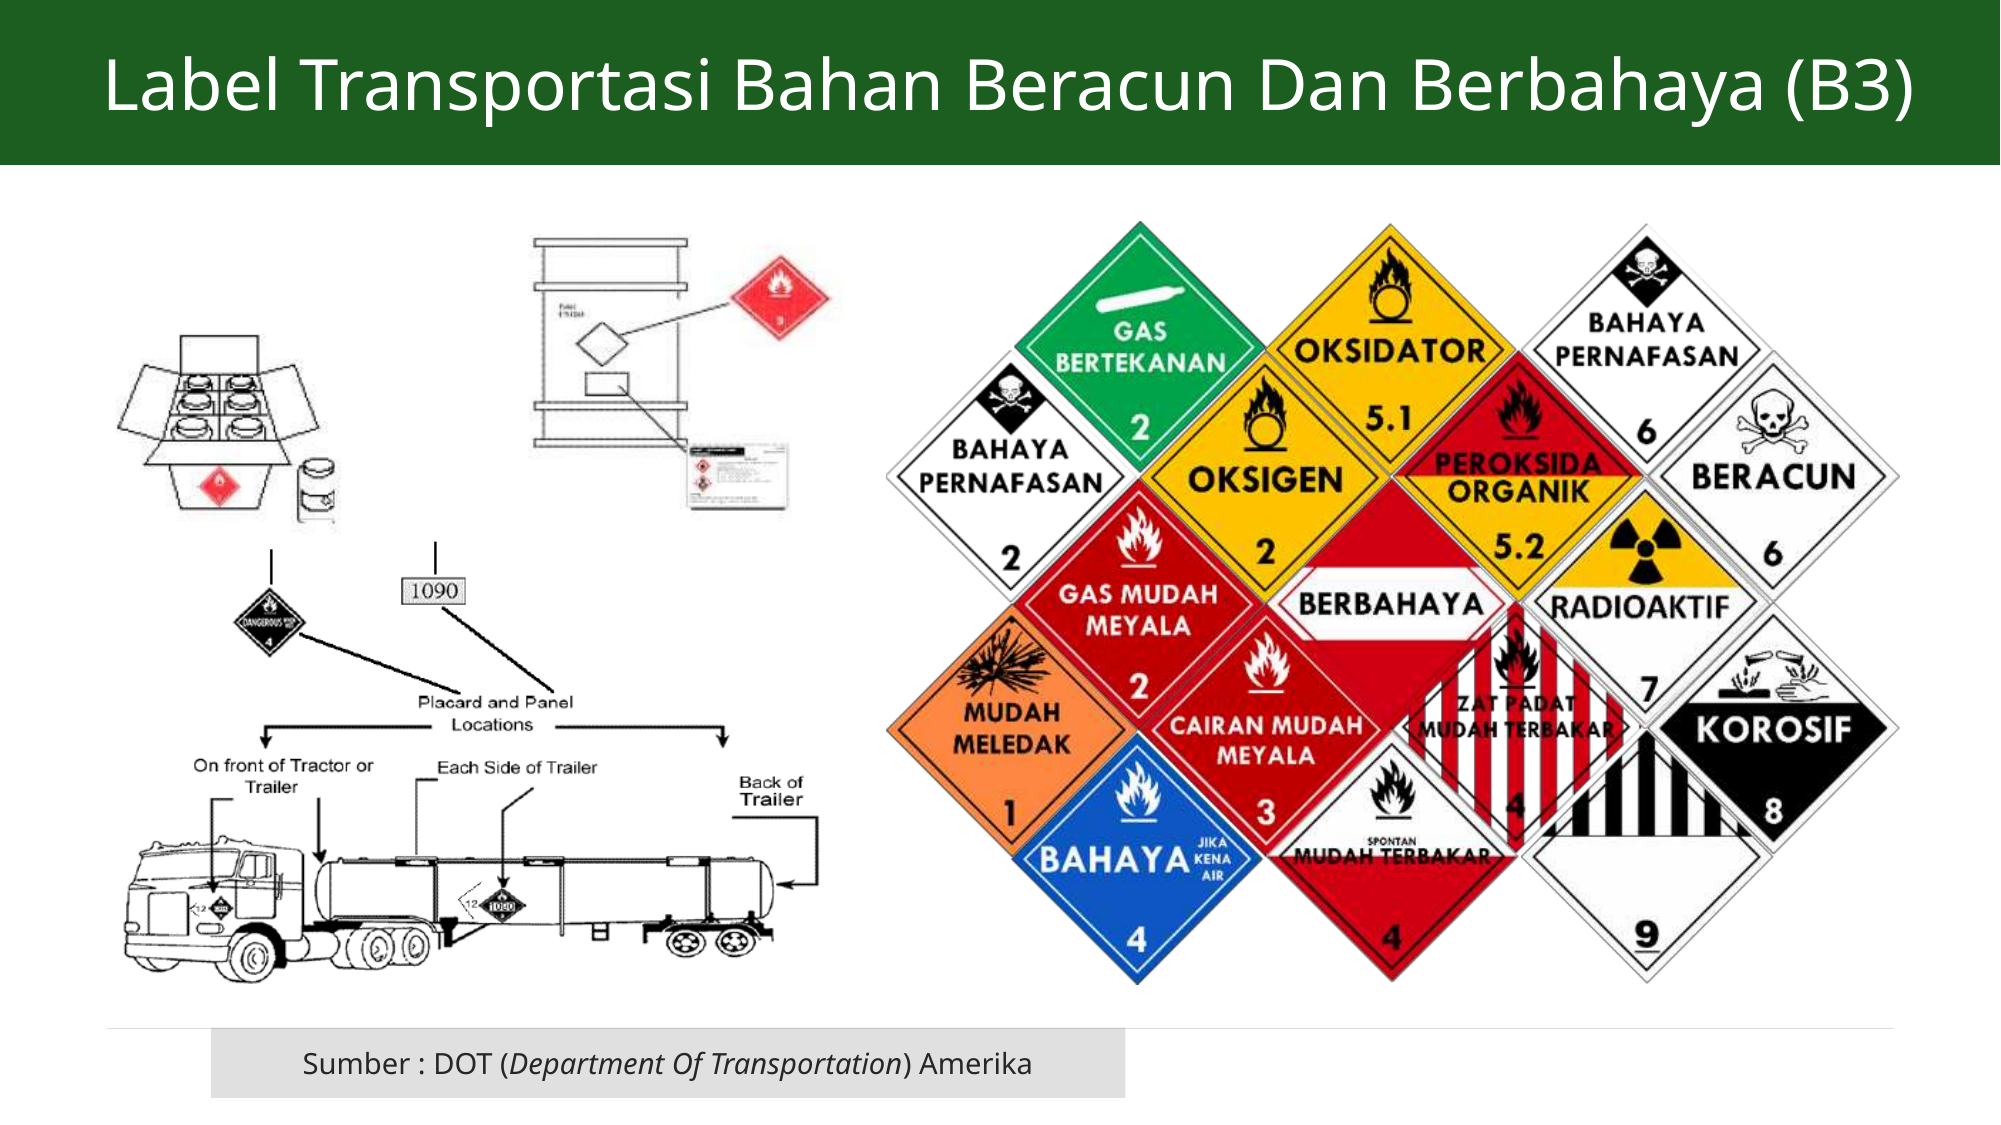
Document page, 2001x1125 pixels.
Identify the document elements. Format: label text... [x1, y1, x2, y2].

text_box Sumber : DOT (Department Of Transportation) Amerika [211, 1027, 1126, 1098]
text_box [885, 228, 1900, 985]
title Label Transportasi Bahan Beracun Dan Berbahaya (B3) [31, 39, 1969, 228]
text_box [120, 538, 828, 985]
text_box [91, 221, 857, 539]
text_box [0, 0, 2000, 165]
